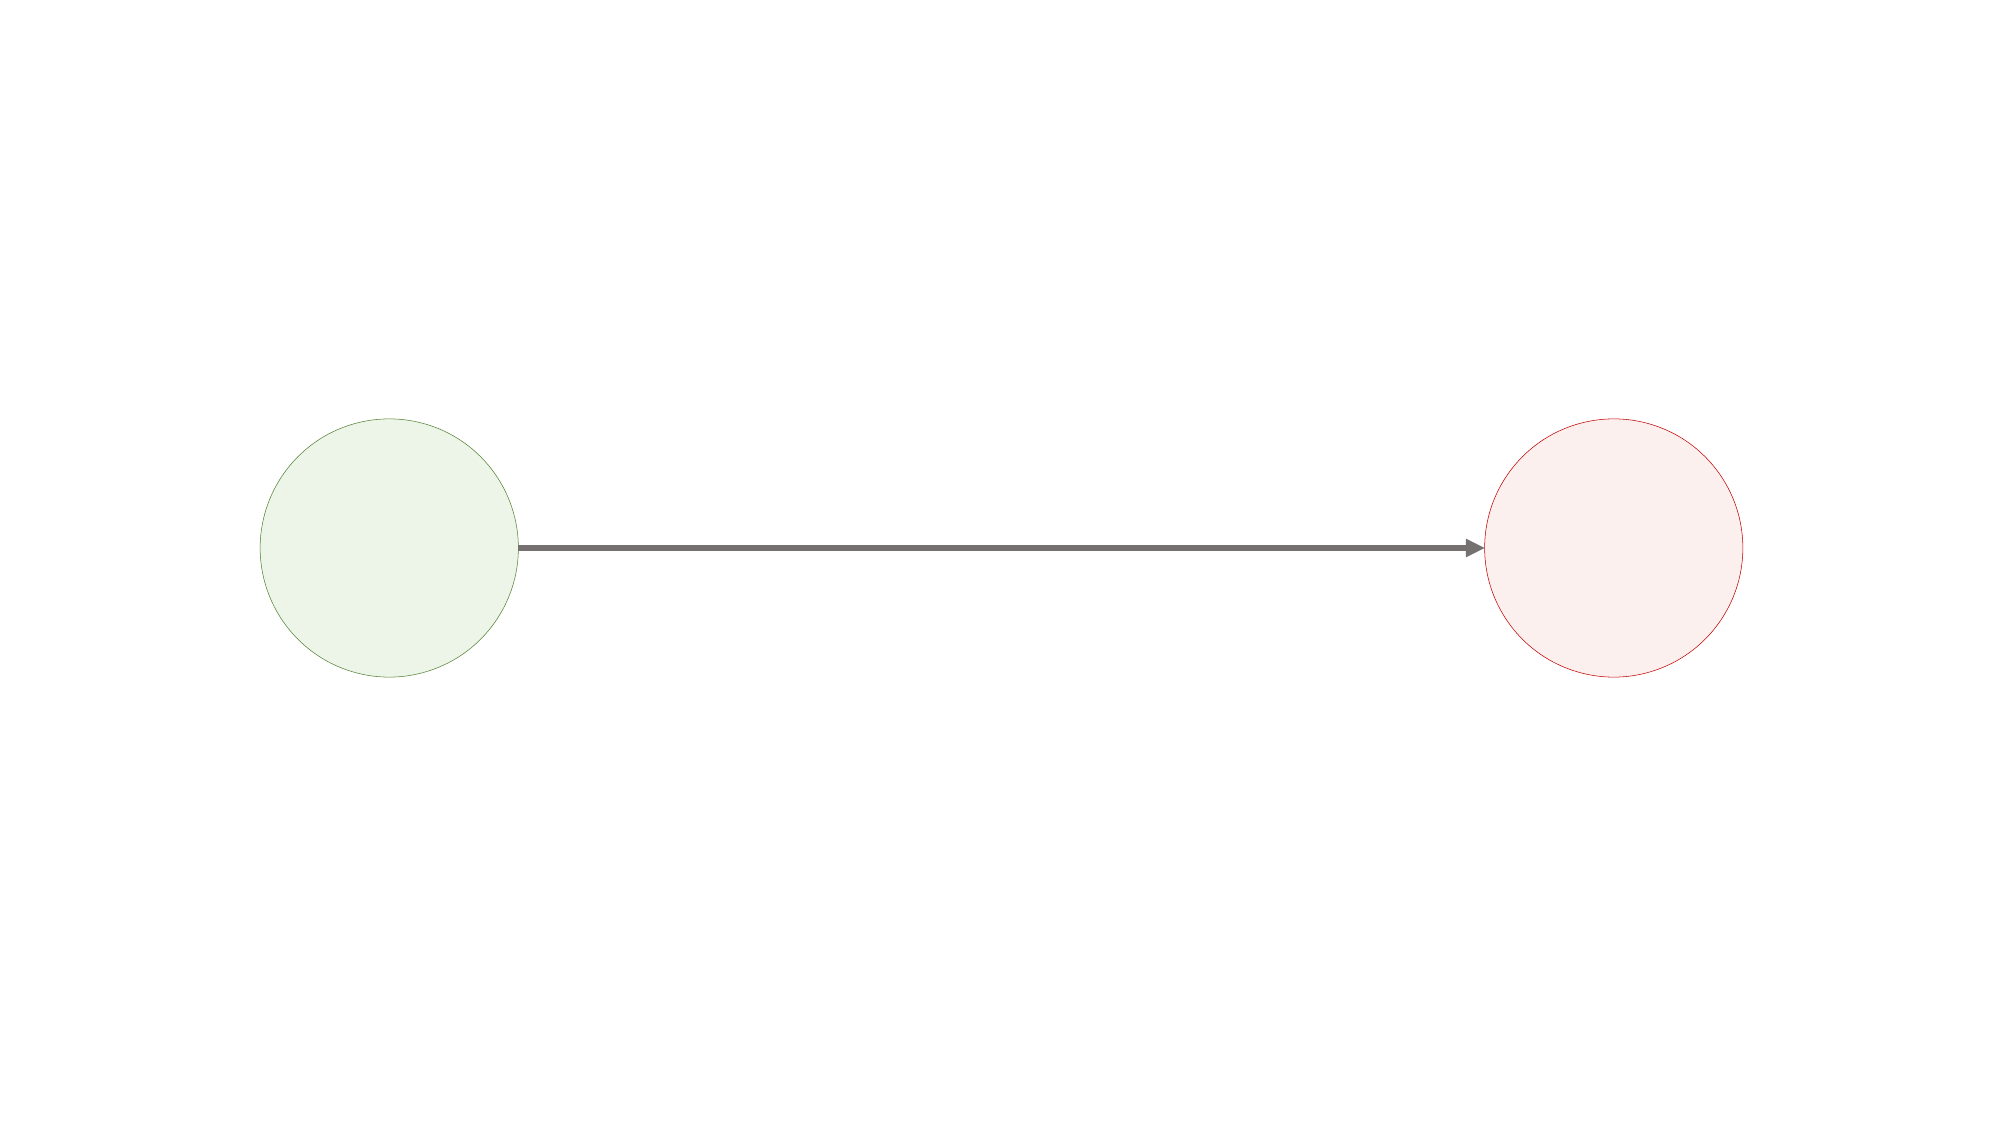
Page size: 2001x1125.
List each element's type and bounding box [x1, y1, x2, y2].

text_box [259, 417, 520, 679]
text_box [1483, 417, 1744, 679]
